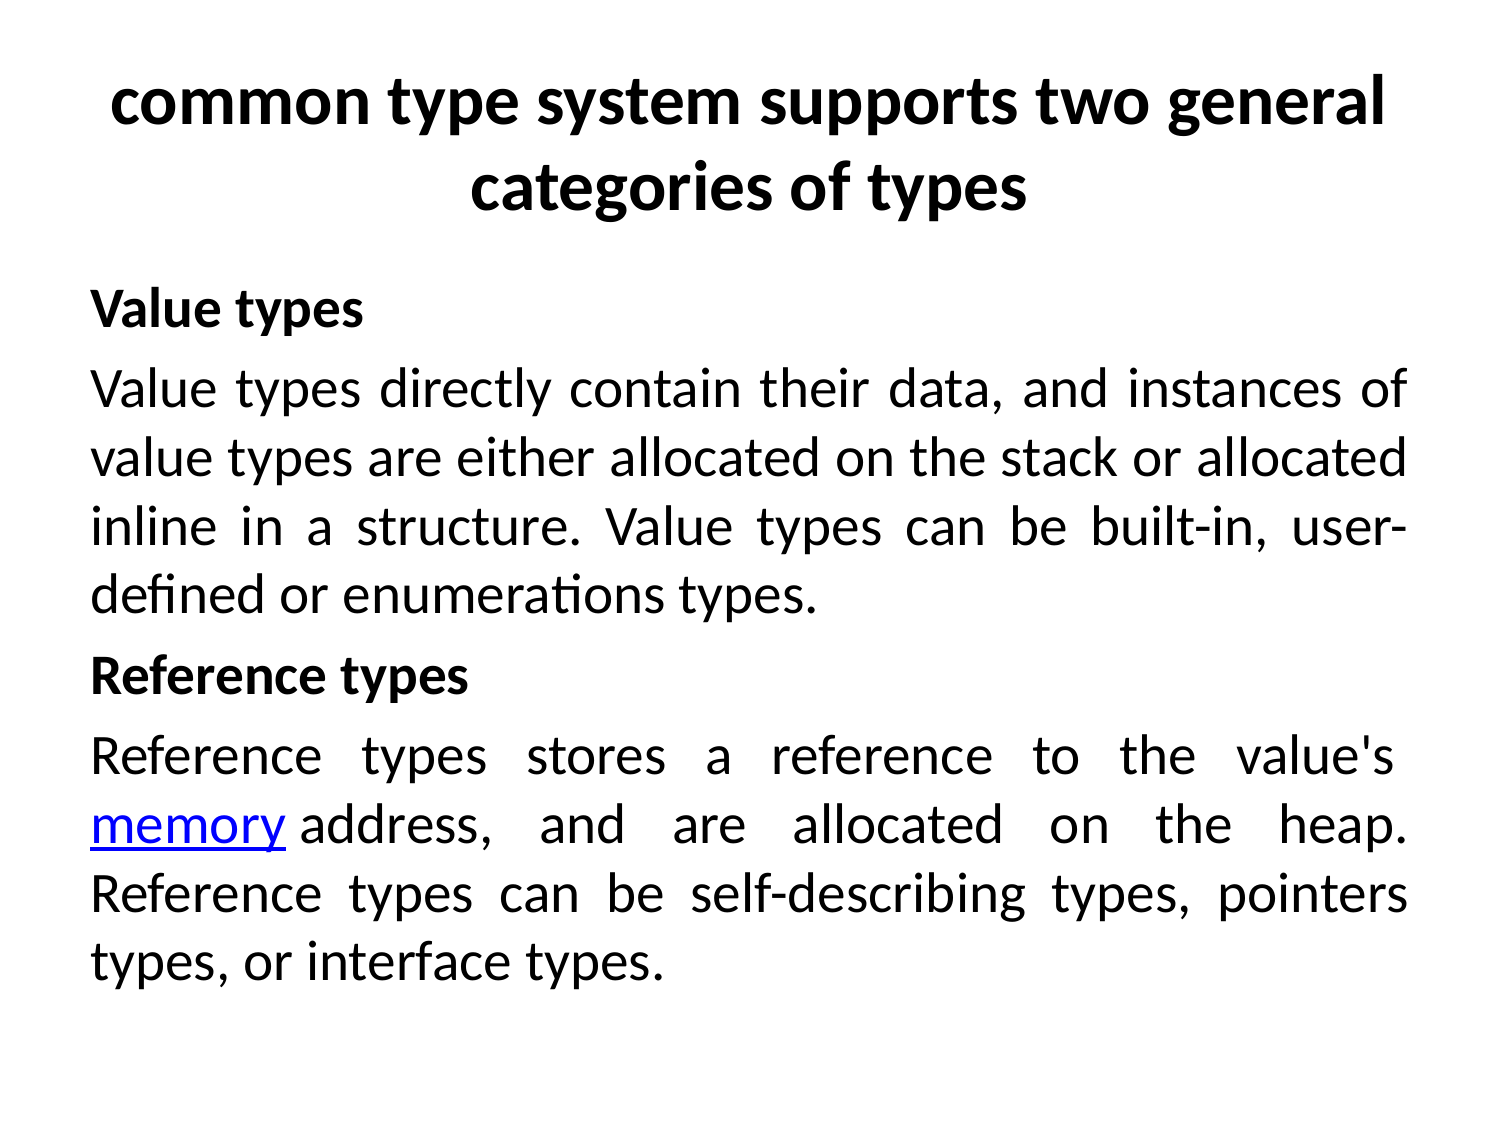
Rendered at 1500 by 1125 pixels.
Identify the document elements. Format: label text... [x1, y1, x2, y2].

list Value types Value types directly contain their data, and instances of value types are either allocated on the stack or allocated inline in a structure. Value types can be built-in, user-defined or enumerations types. Reference types Reference types stores a reference to the value's memory address, and are allocated on the heap. Reference types can be self-describing types, pointers types, or interface types. [75, 262, 1425, 1005]
title common type system supports two general categories of types [75, 45, 1425, 233]
